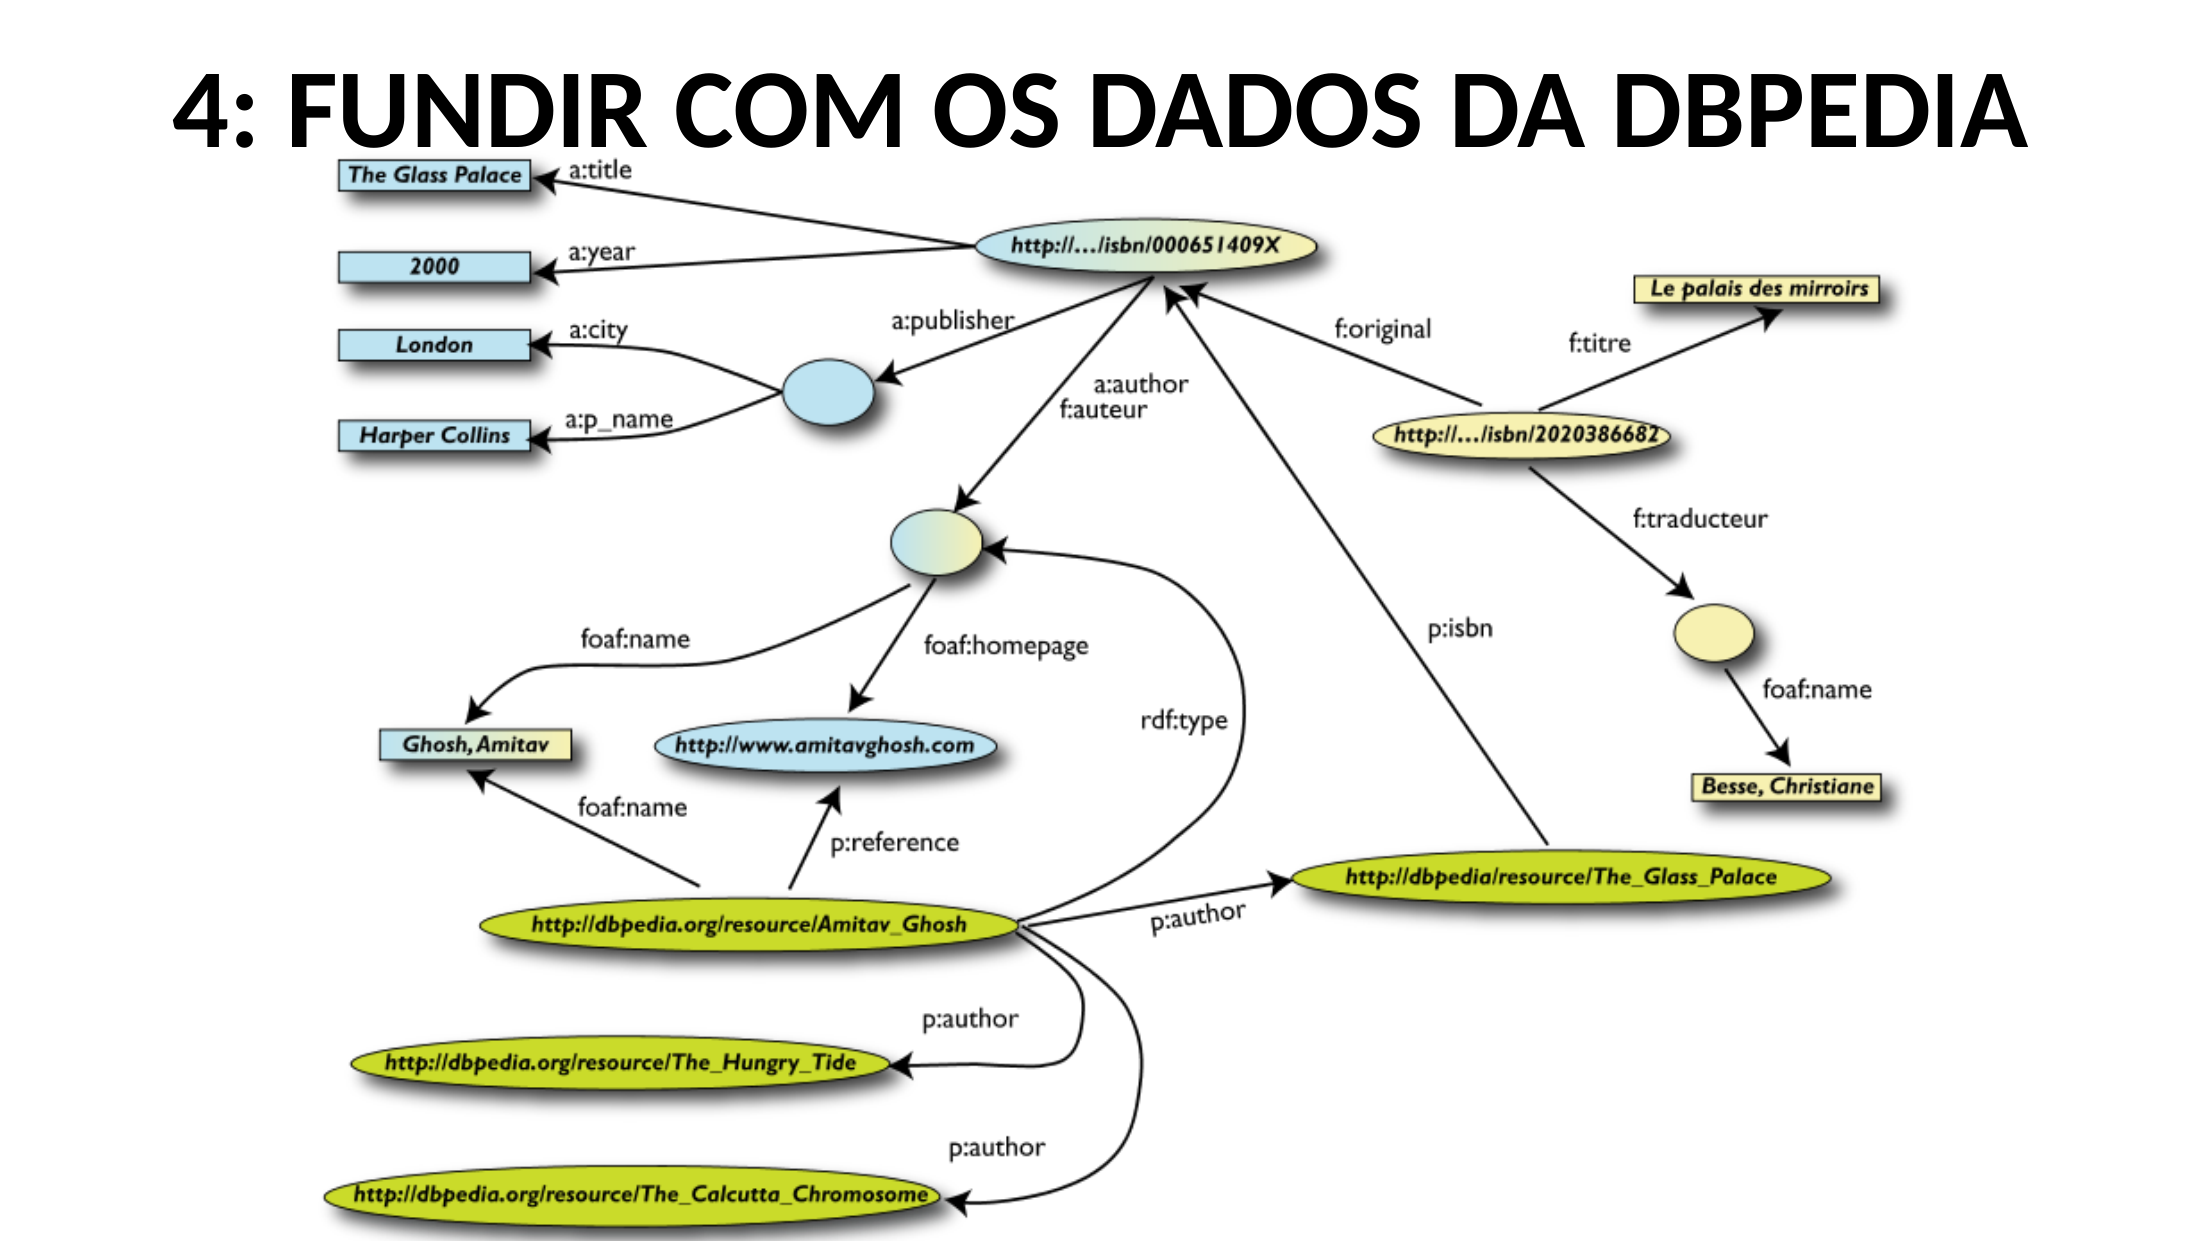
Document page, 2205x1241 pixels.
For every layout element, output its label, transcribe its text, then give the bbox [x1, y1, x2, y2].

title 4: Fundir com os dados da DBPEDIA [110, 0, 2094, 206]
picture [310, 147, 1918, 1241]
